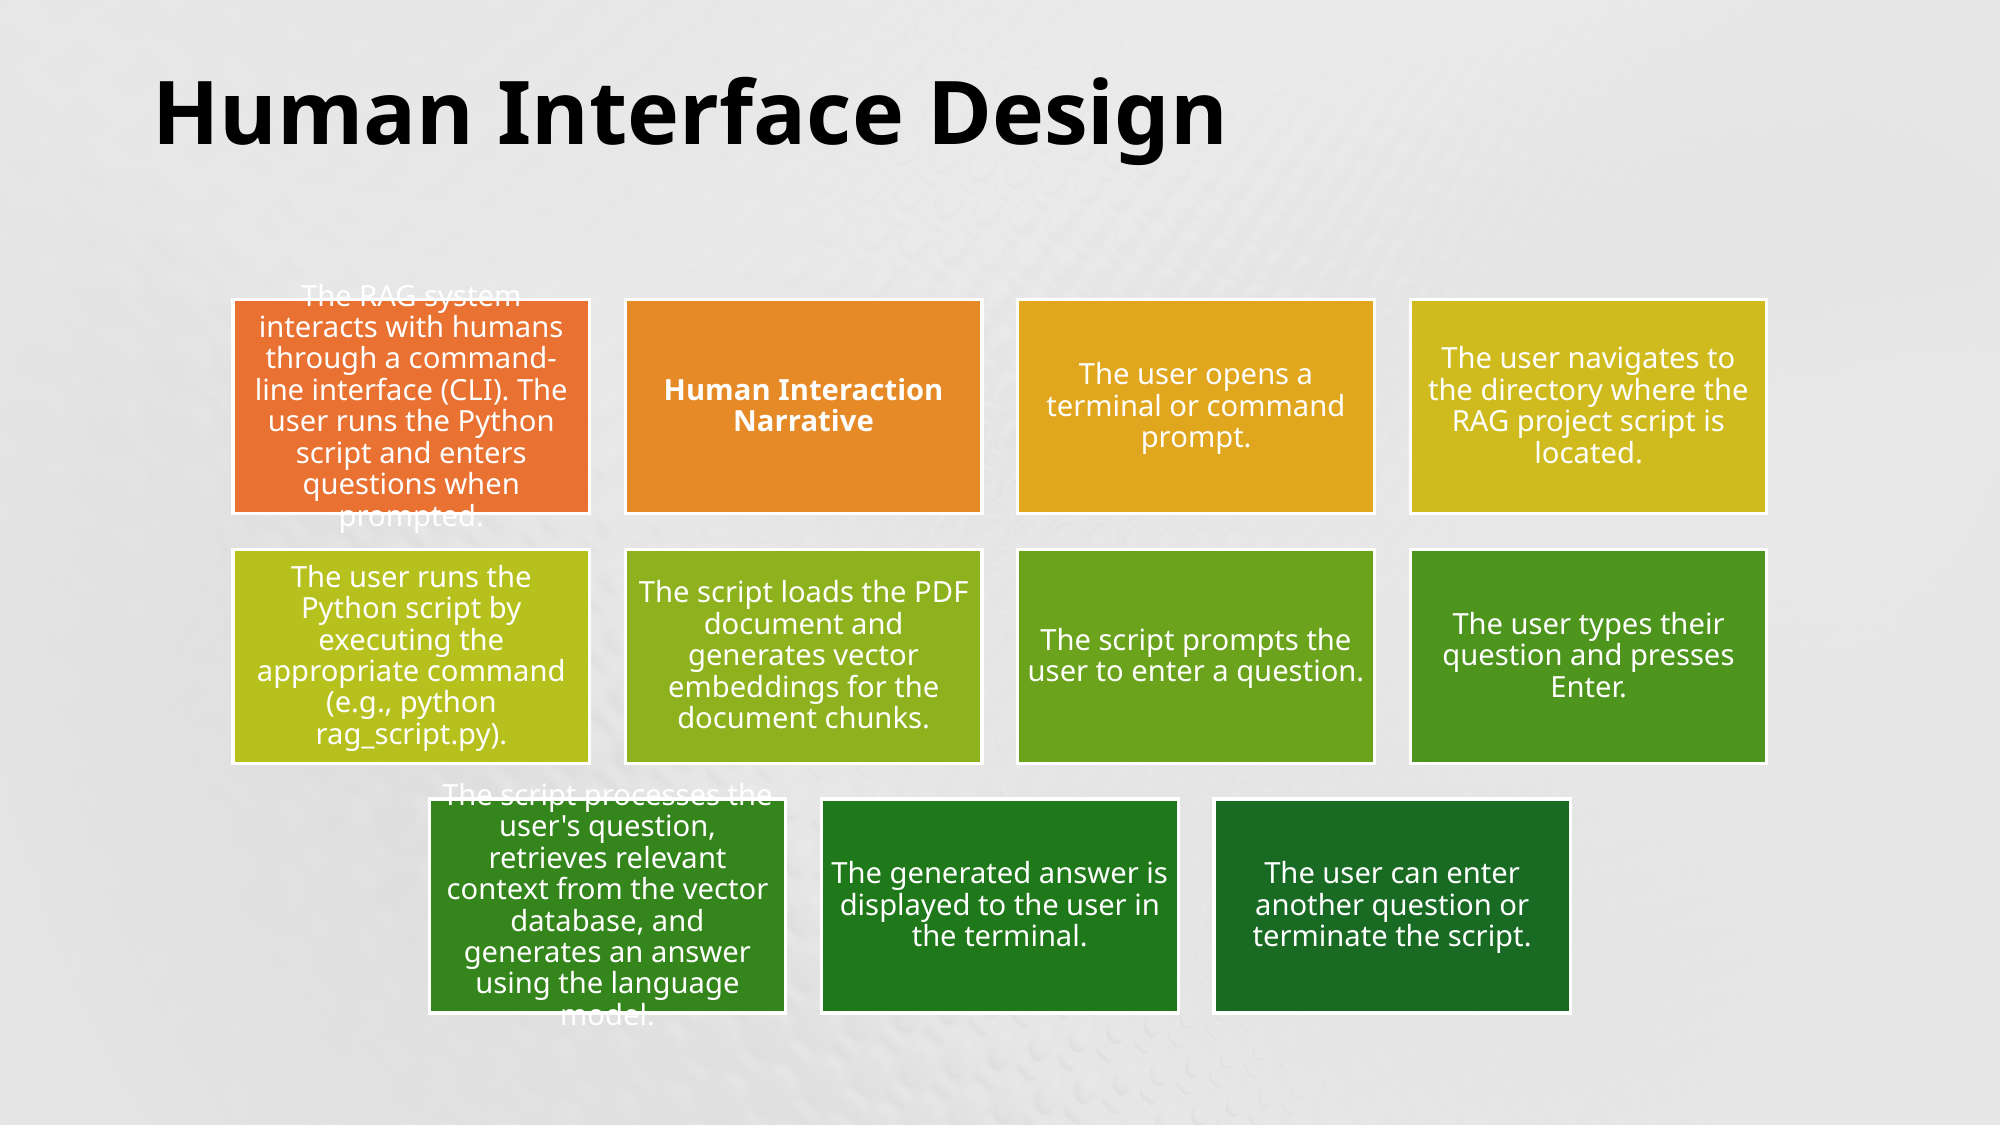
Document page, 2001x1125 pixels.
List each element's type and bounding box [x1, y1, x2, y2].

picture [0, 0, 2000, 1125]
text_box [136, 298, 1863, 1014]
